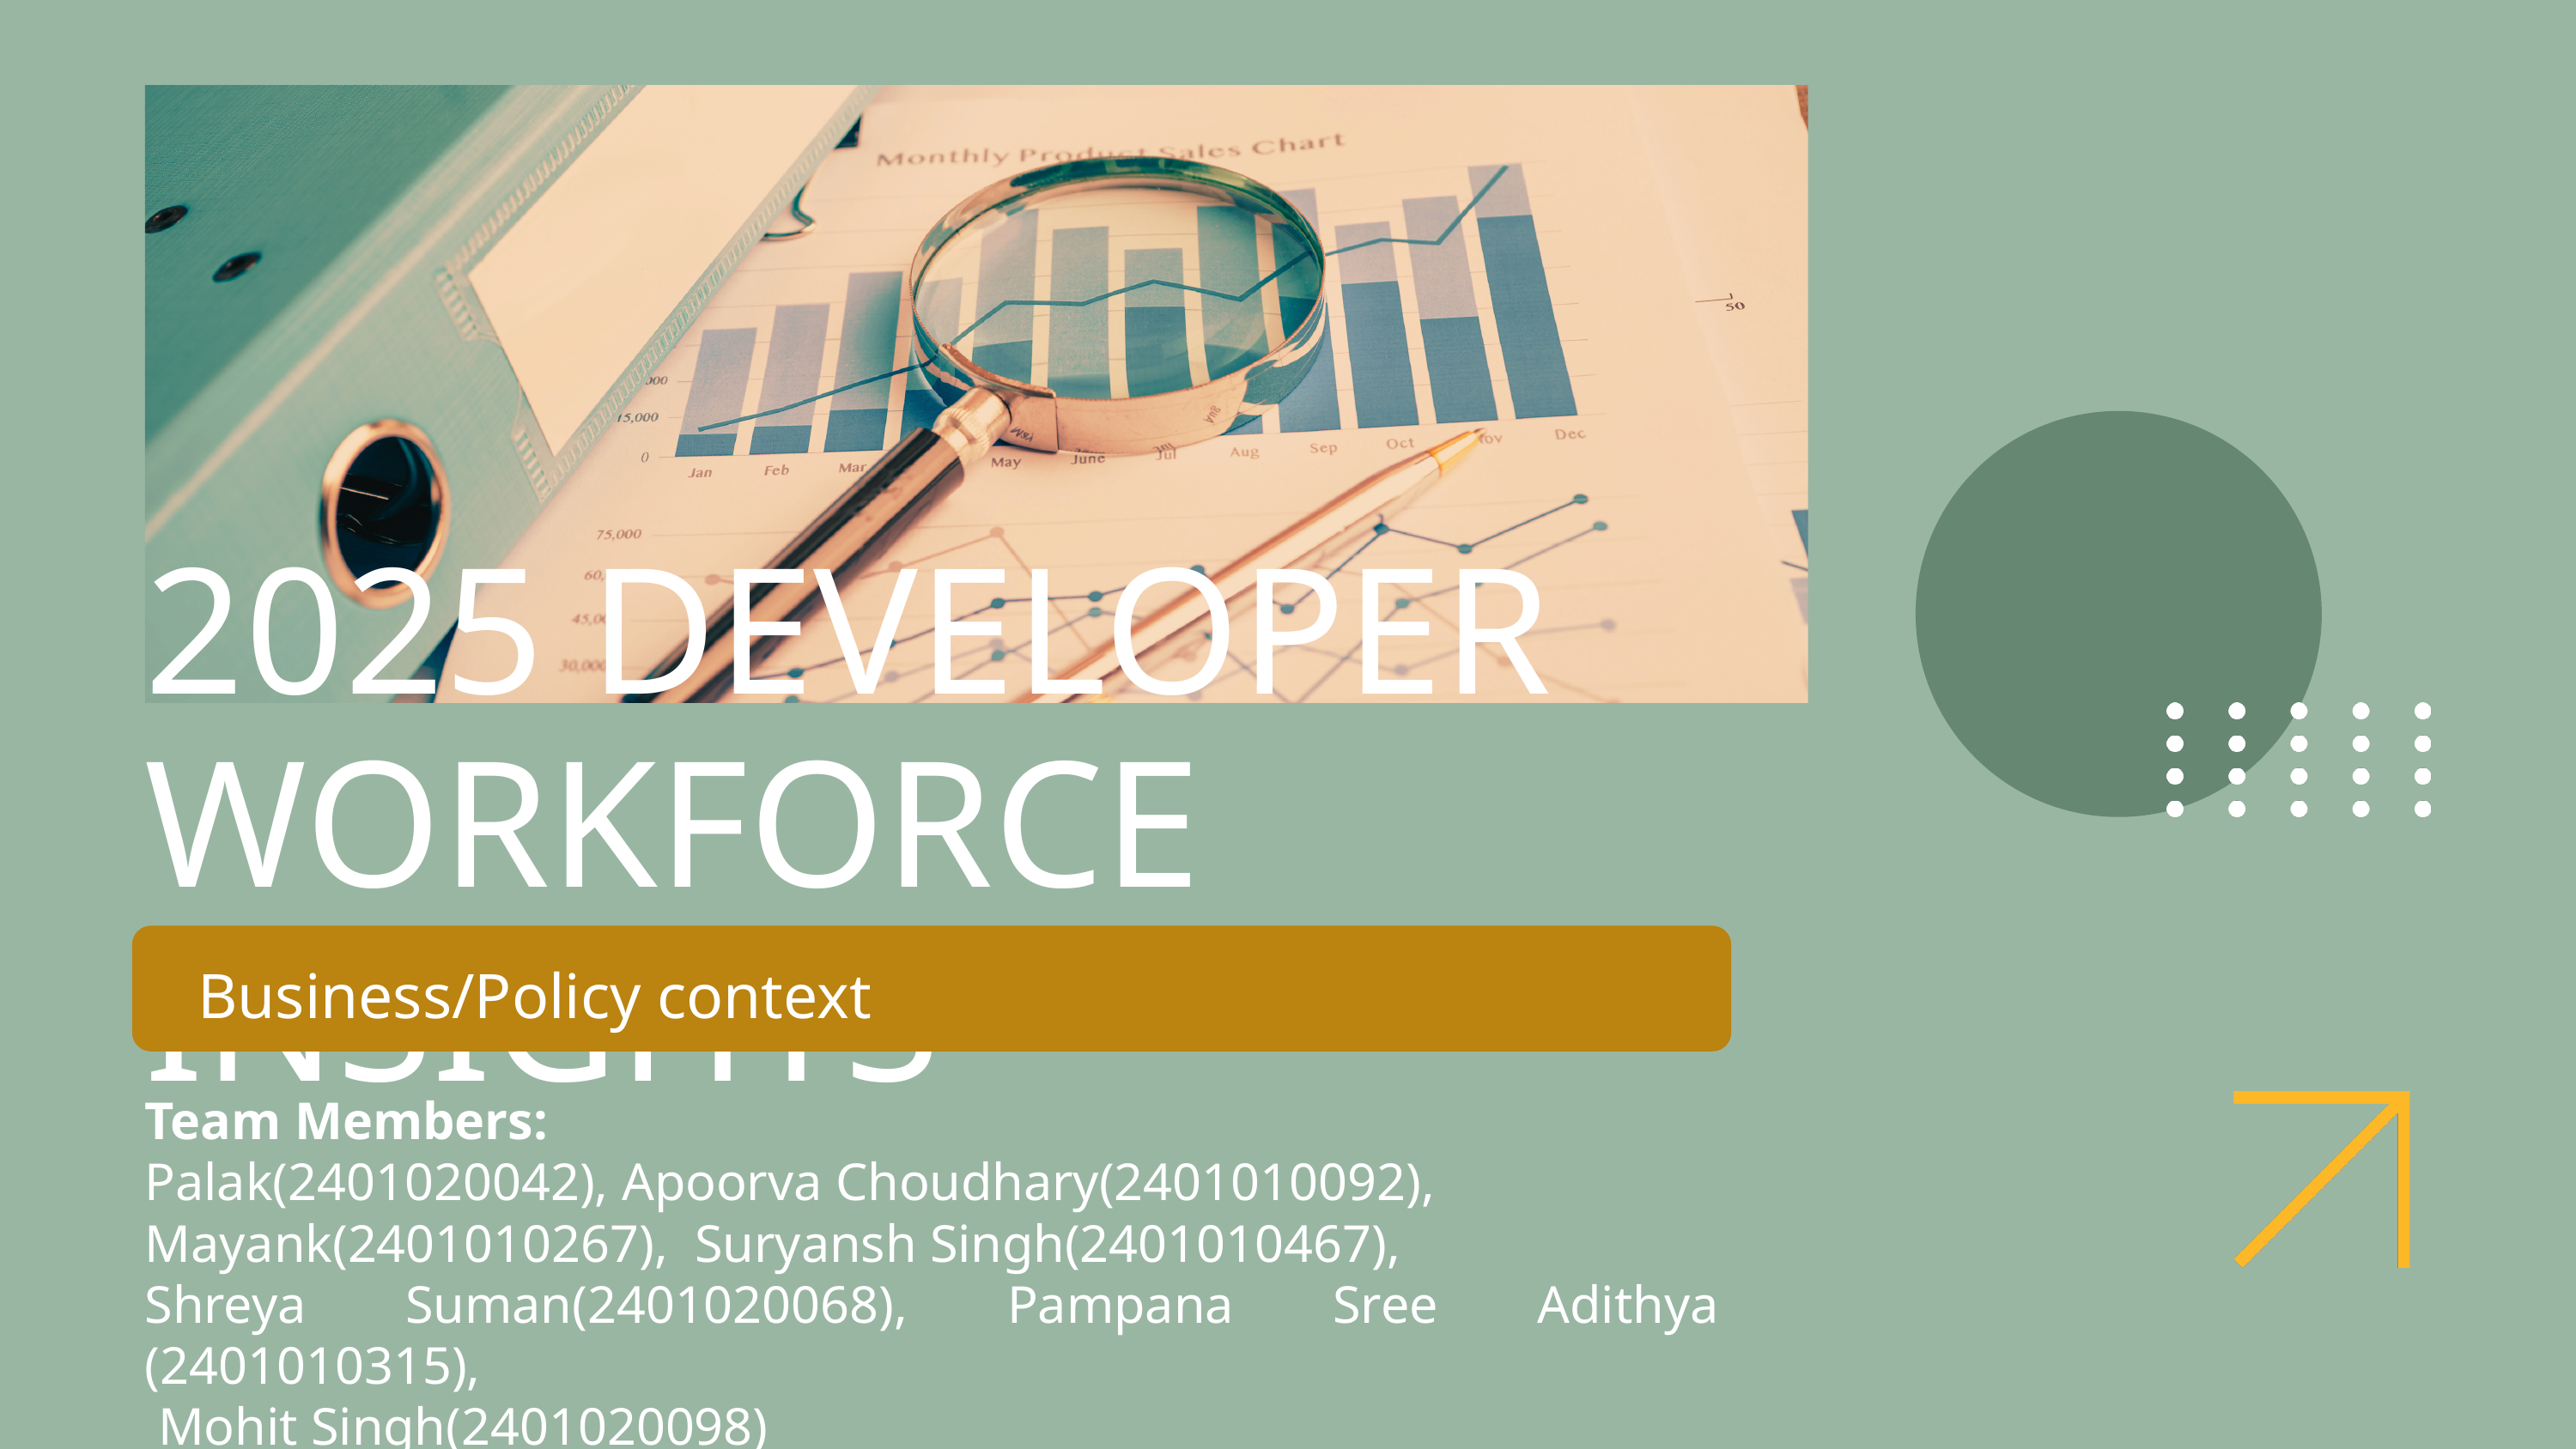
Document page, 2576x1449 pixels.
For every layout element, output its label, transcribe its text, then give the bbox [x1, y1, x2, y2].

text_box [131, 925, 1821, 1052]
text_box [1915, 410, 2323, 817]
text_box [2326, 702, 2432, 817]
text_box 2025 DEVELOPER WORKFORCE INSIGHTS [144, 711, 1663, 925]
text_box Team Members: Palak(2401020042), Apoorva Choudhary(2401010092), Mayank(2401010267), Suryansh Singh(2401010467), Shreya Suman(2401020068), Pampana Sree Adithya (2401010315), Mohit Singh(2401020098) [144, 1088, 1721, 1449]
text_box 2025 DEVELOPER WORKFORCE INSIGHTS [144, 1061, 1663, 1088]
text_box [2233, 1091, 2410, 1268]
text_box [144, 85, 1808, 704]
